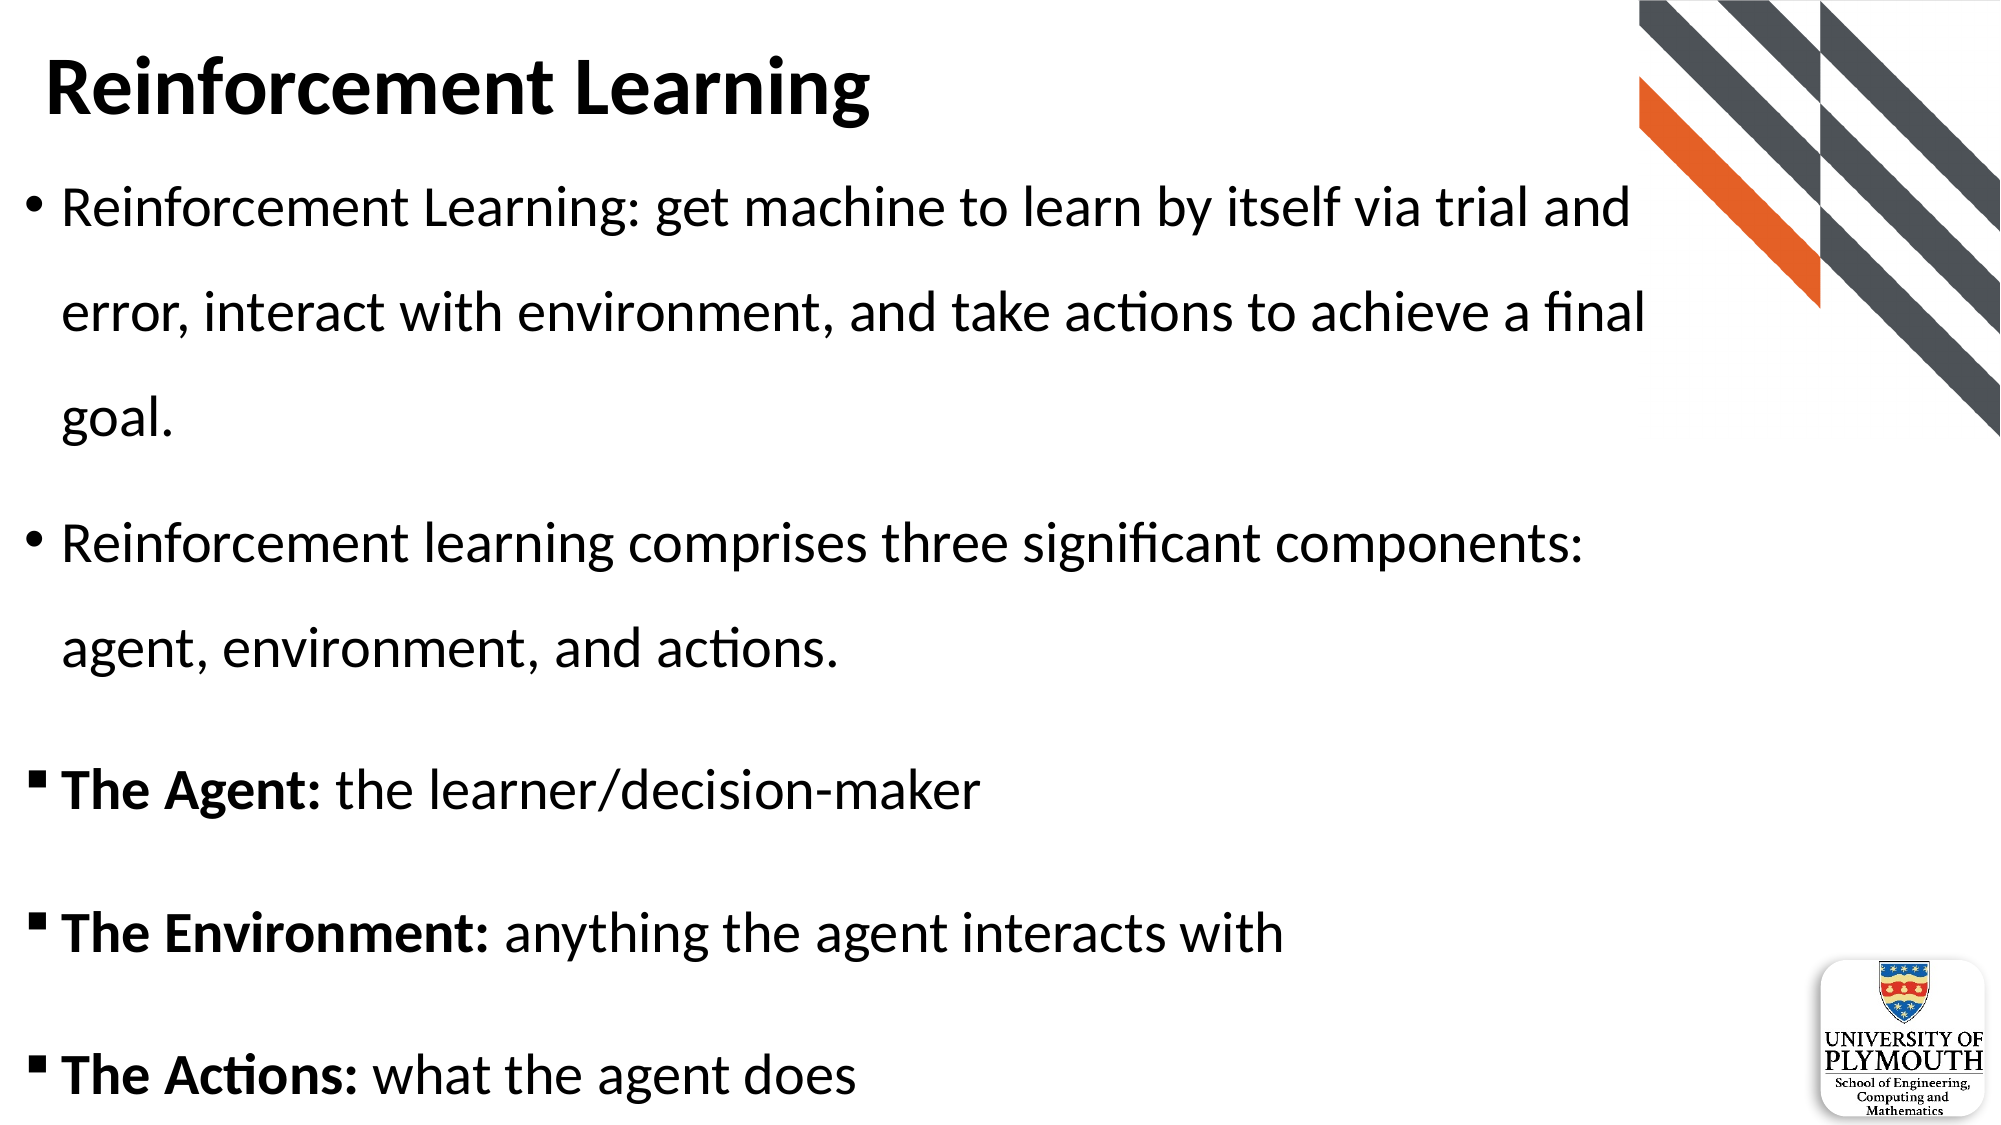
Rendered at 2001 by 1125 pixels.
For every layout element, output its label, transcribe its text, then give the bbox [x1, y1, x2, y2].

text_box Reinforcement Learning [30, 34, 982, 129]
picture [1638, 0, 2000, 439]
text_box [194, 1003, 1822, 1121]
text_box Reinforcement Learning: get machine to learn by itself via trial and error, interact with environment, and take actions to achieve a final goal. Reinforcement learning comprises three significant components: agent, environment, and actions. The Agent: the learner/decision-maker The Environment: anything the agent interacts with The Actions: what the agent does [9, 125, 1756, 1091]
picture [1820, 959, 1985, 1117]
